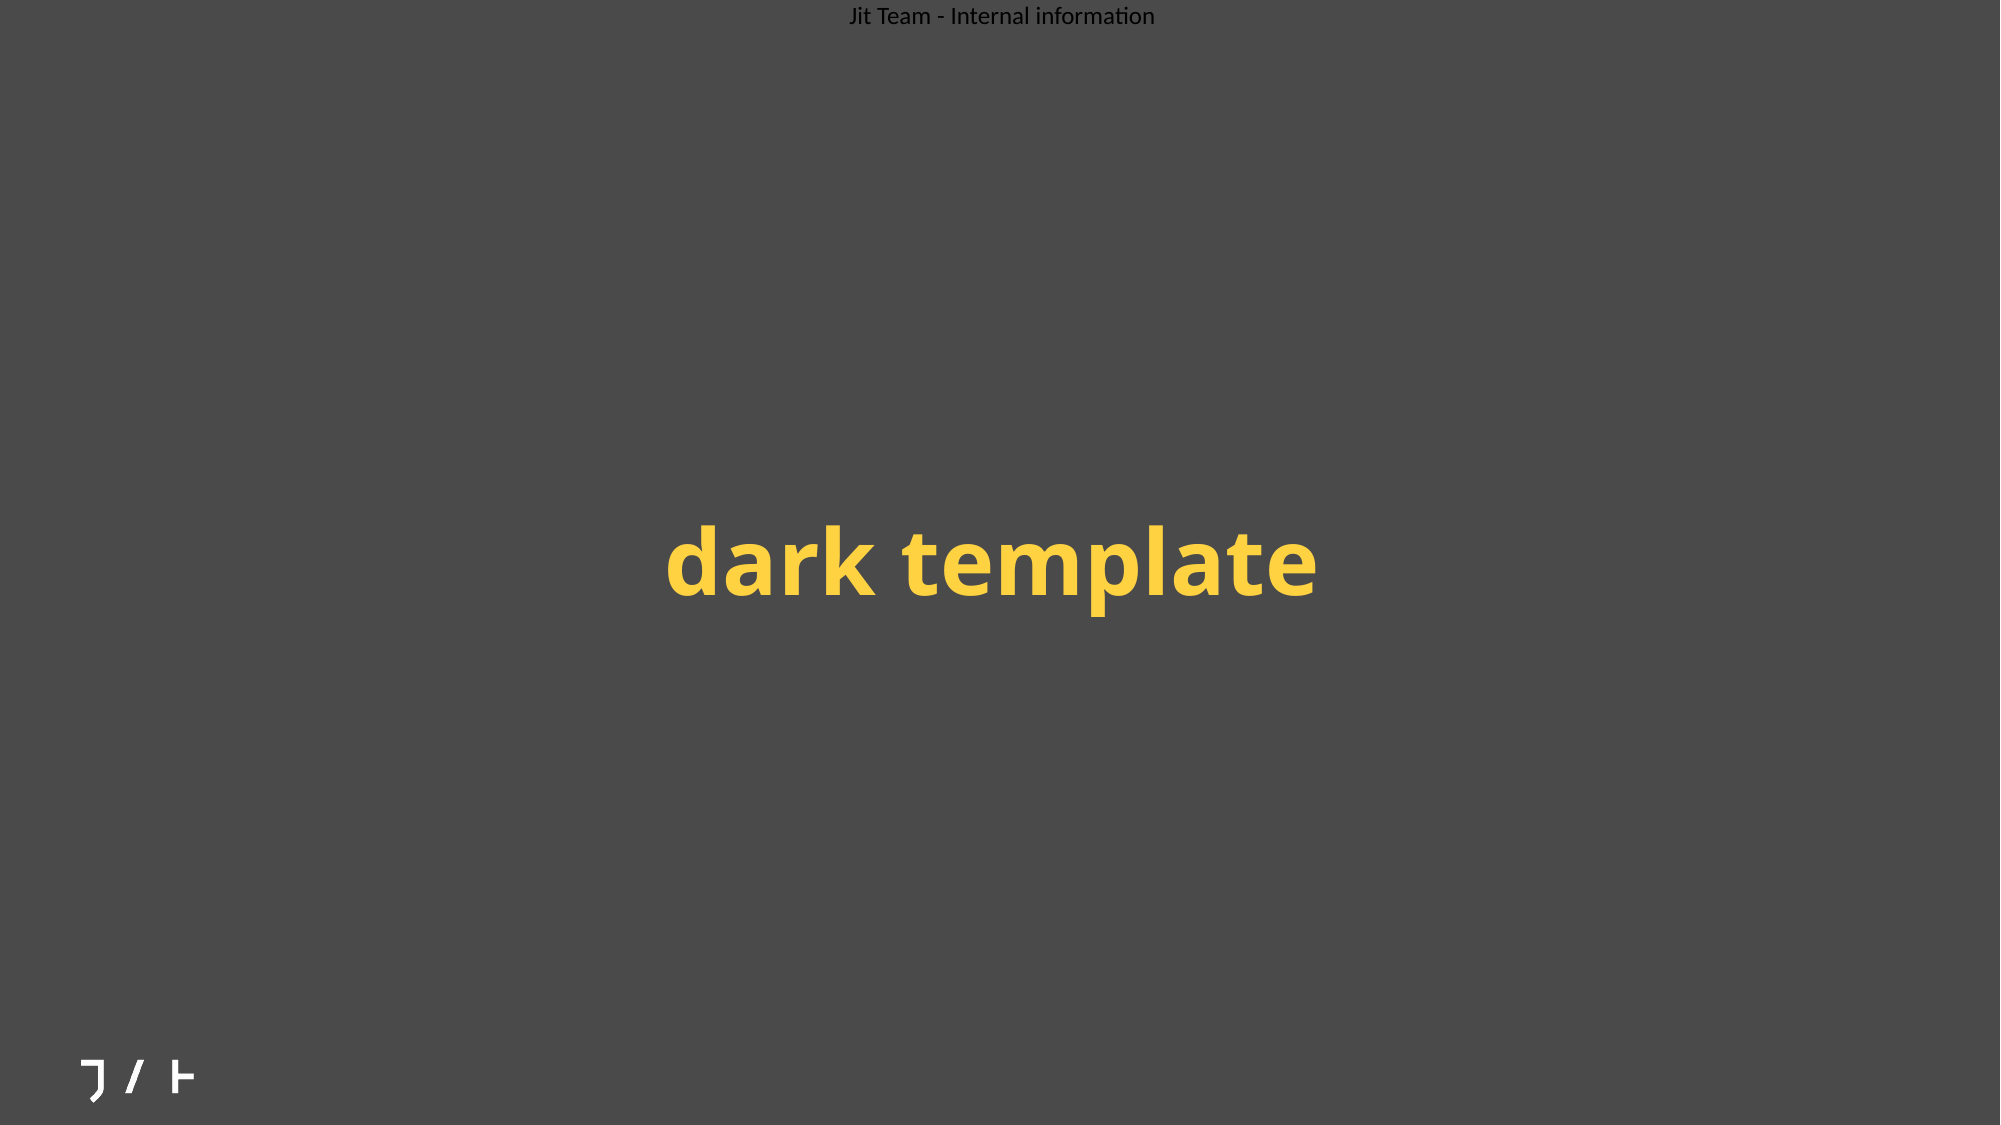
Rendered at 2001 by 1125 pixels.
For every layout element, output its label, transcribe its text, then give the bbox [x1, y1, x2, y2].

picture [66, 1041, 205, 1115]
title dark template [109, 512, 1891, 613]
